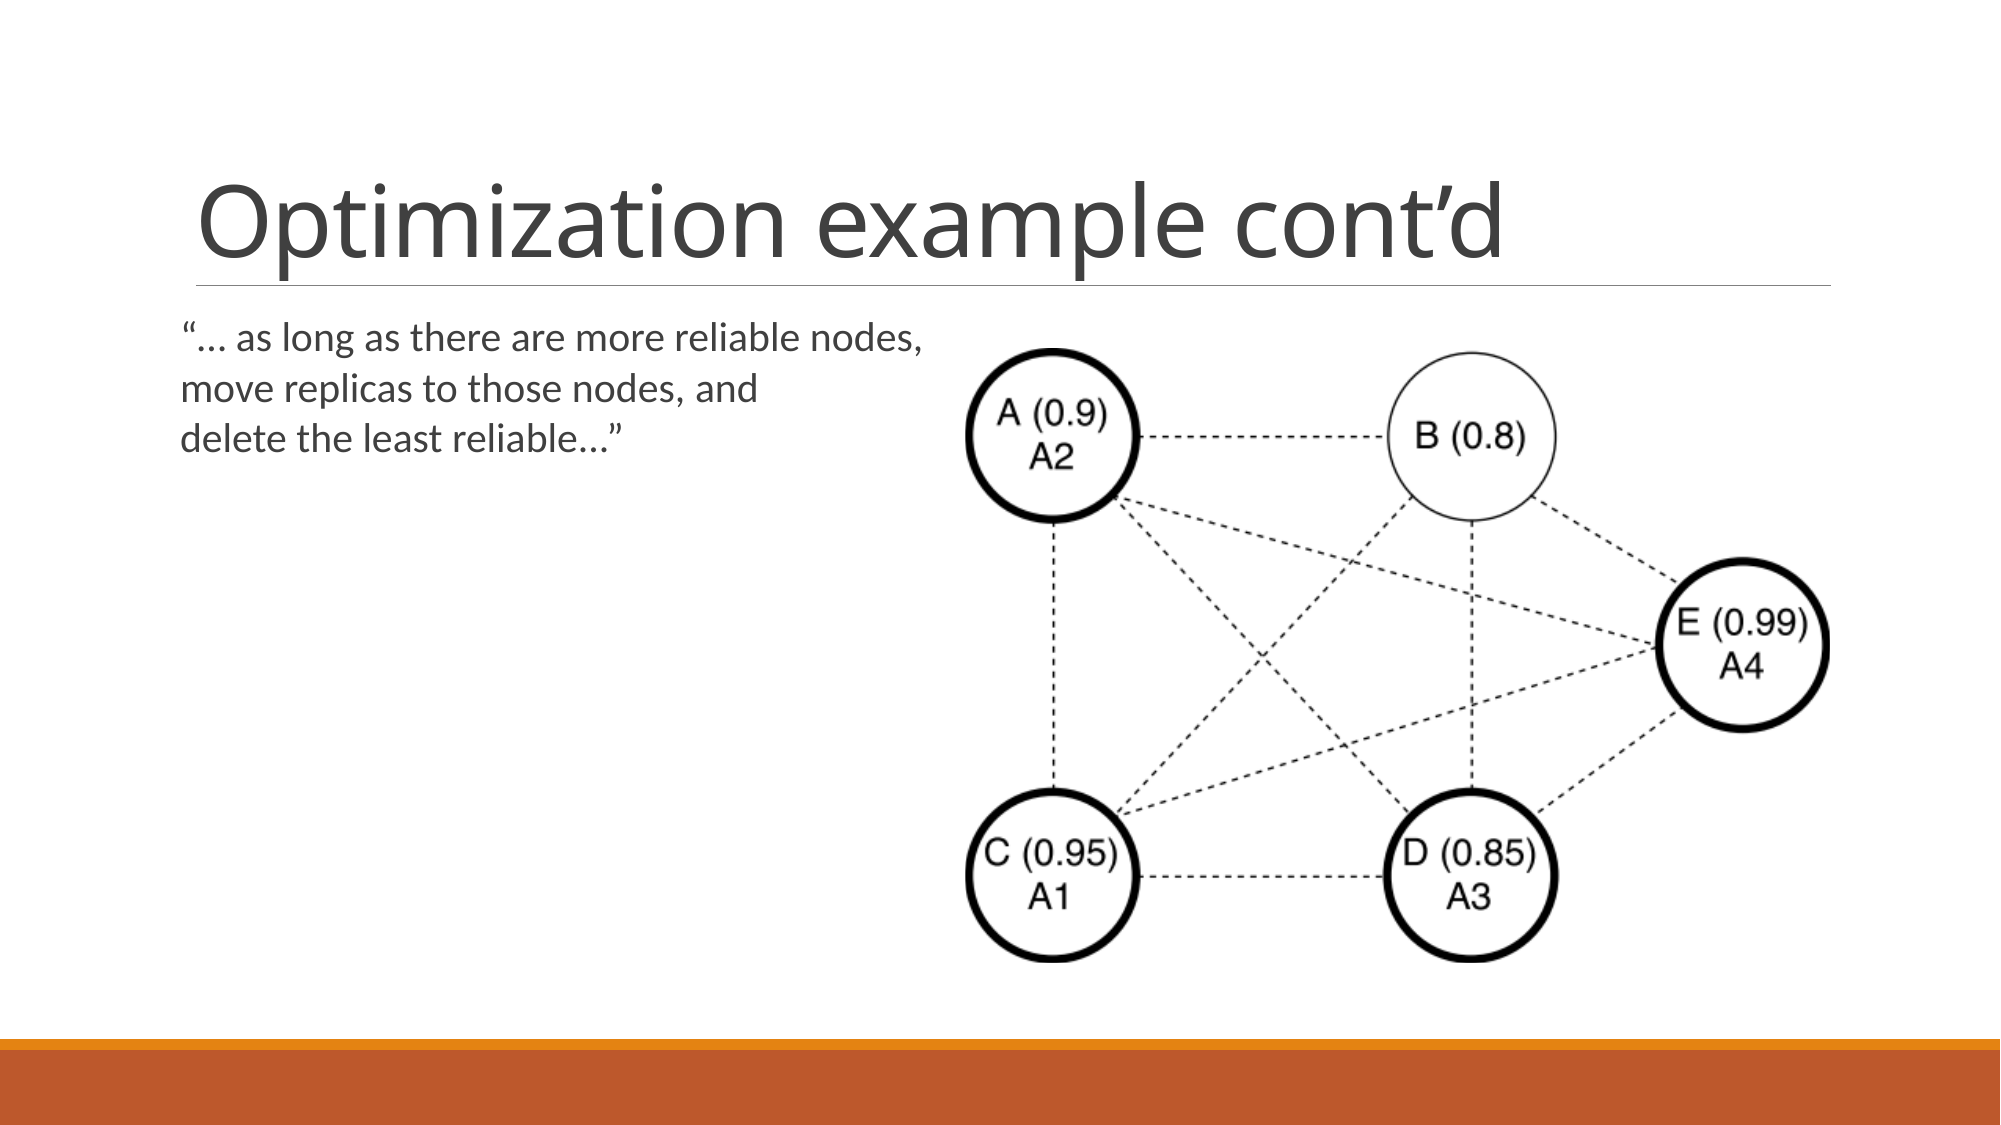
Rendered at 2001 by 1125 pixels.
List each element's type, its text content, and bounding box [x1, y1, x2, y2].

title Optimization example cont’d [180, 47, 1830, 285]
picture [964, 347, 1831, 964]
list “… as long as there are more reliable nodes, move replicas to those nodes, and delete the least reliable...” [180, 302, 1830, 963]
